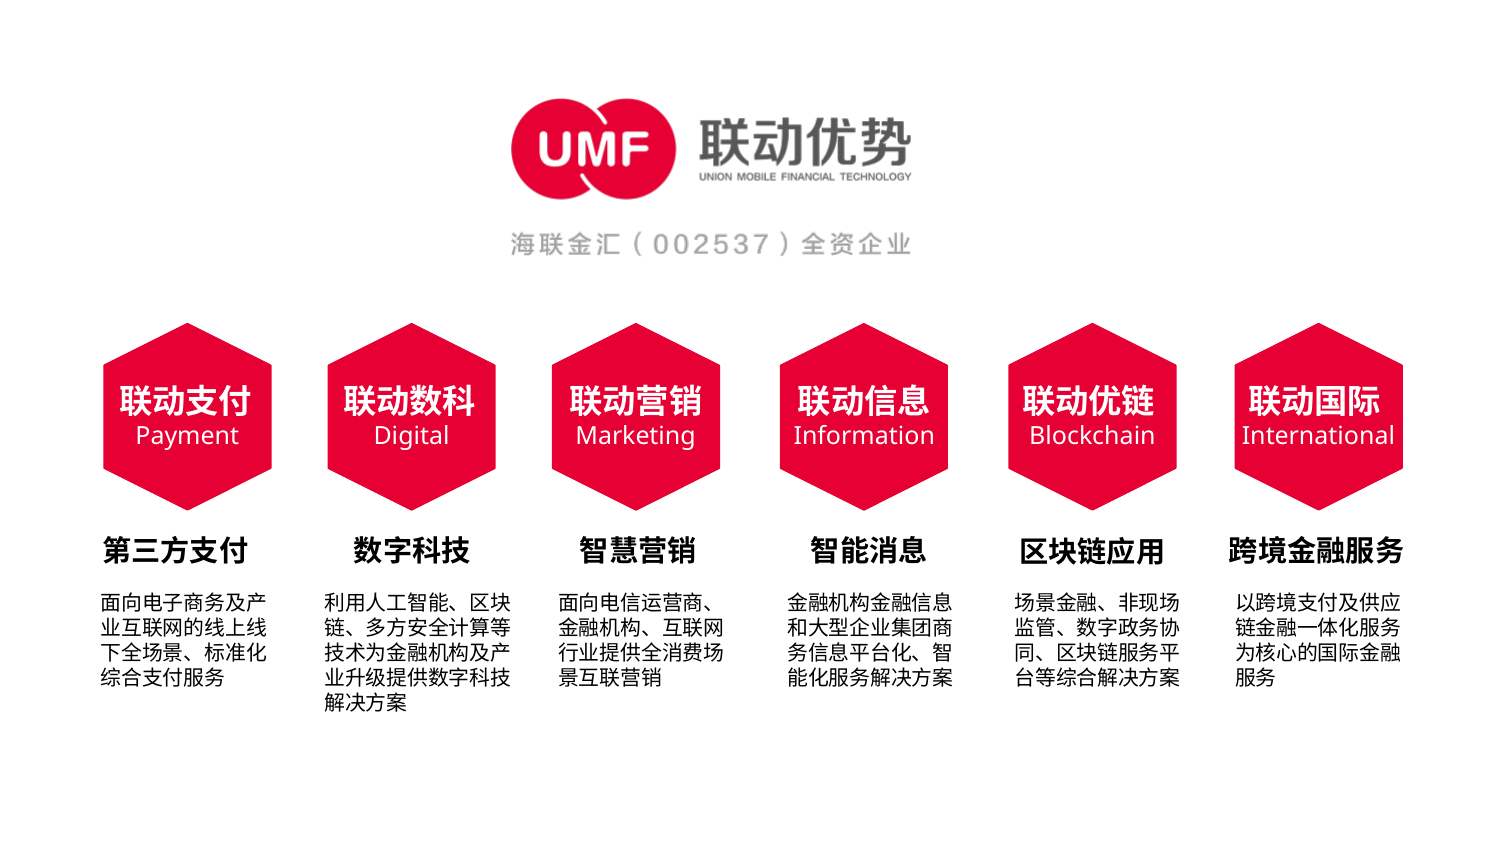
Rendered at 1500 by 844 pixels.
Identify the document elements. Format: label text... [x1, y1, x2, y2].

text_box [1219, 323, 1448, 699]
text_box 金融机构金融信息 和大型企业集团商 务信息平台化、智 能化服务解决方案 [772, 582, 993, 697]
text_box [776, 323, 953, 510]
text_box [309, 323, 537, 724]
picture [437, 52, 988, 304]
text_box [82, 323, 314, 699]
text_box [543, 323, 743, 699]
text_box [999, 323, 1198, 699]
text_box 智能消息 [776, 518, 963, 571]
